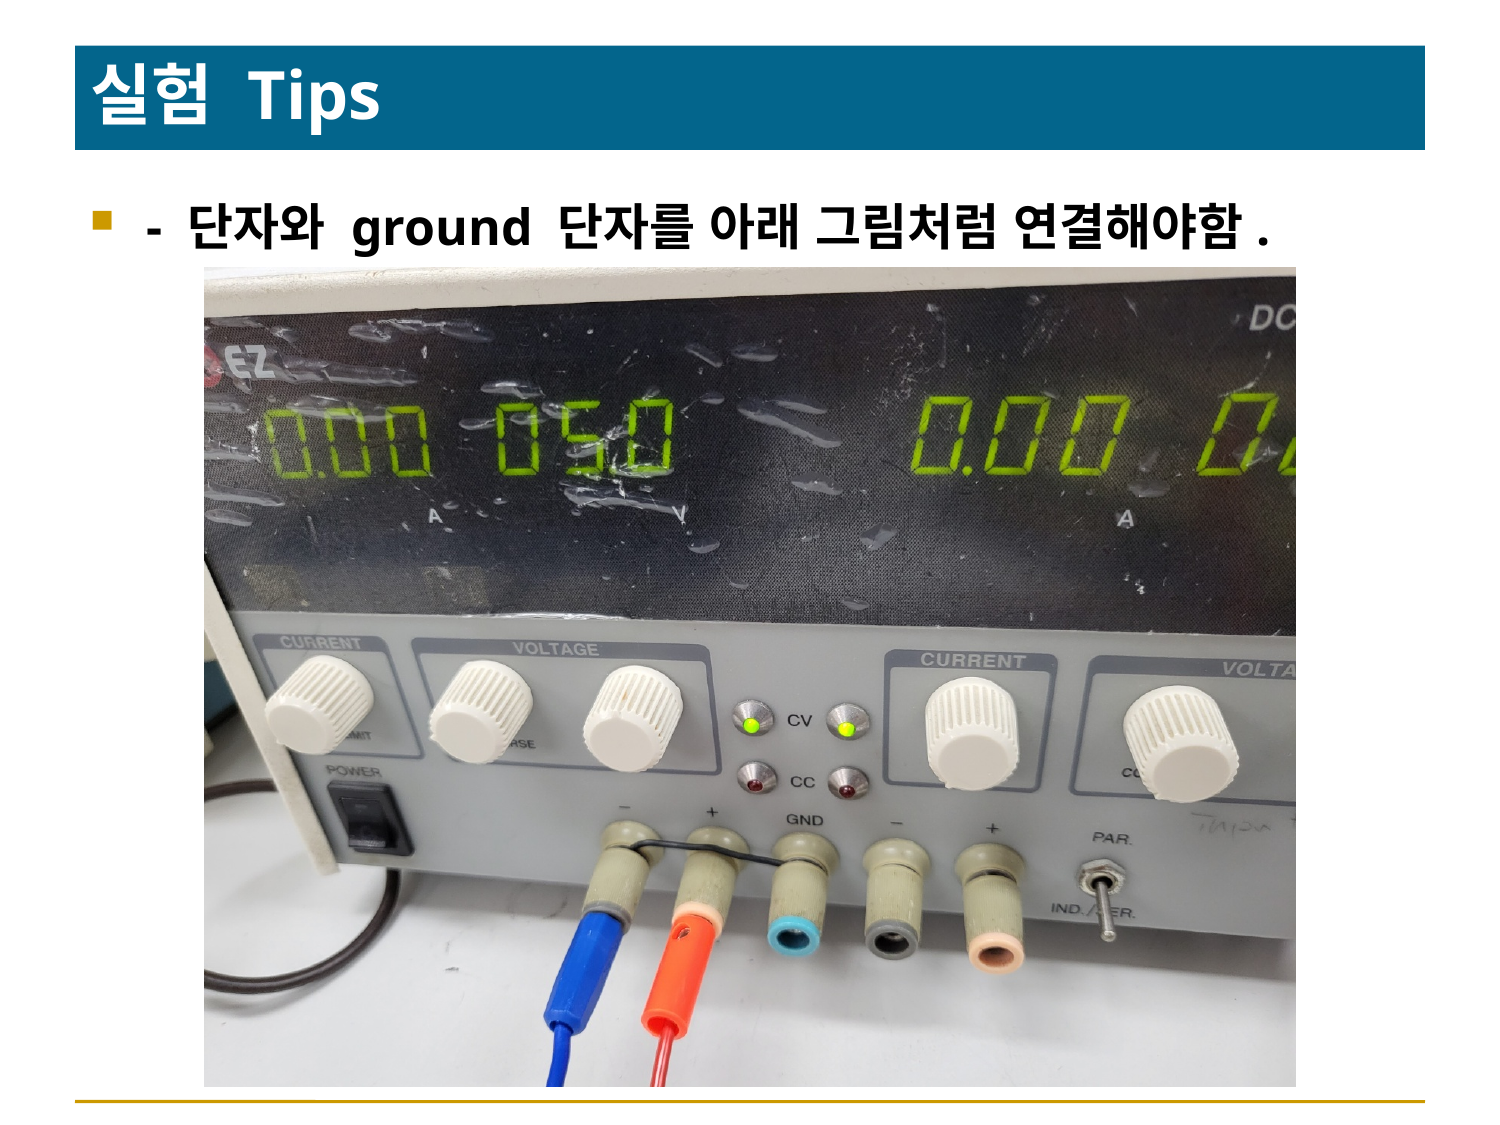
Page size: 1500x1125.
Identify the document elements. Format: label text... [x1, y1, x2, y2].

picture [203, 267, 1297, 1087]
title 실험 Tips [75, 45, 1425, 150]
list - 단자와 ground 단자를 아래 그림처럼 연결해야함. [75, 187, 1425, 1006]
